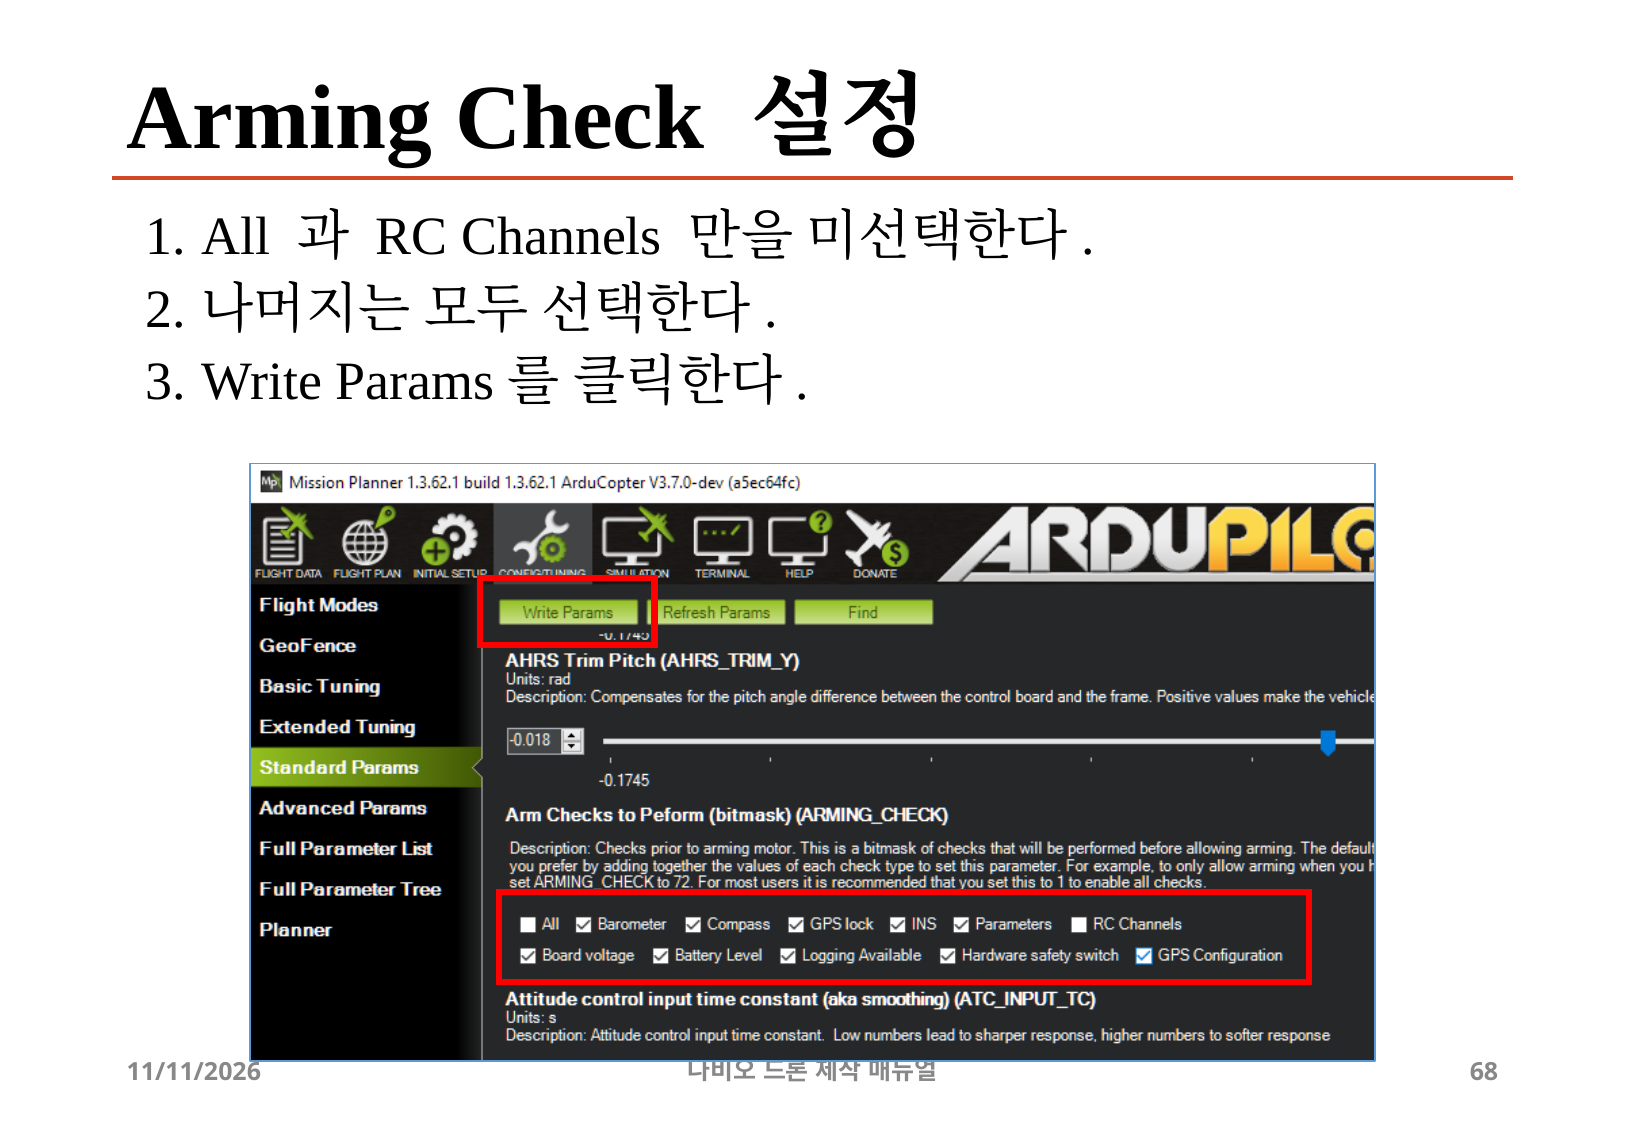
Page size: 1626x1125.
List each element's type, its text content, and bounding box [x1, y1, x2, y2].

footer 나비오 드론 제작 매뉴얼 [538, 1069, 1087, 1103]
title Arming Check 설정 [111, 59, 1514, 179]
list All 과 RC Channels 만을 미선택한다. 나머지는 모두 선택한다. Write Params를 클릭한다. [111, 205, 1514, 453]
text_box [250, 463, 1375, 1061]
slide_number 68 [1433, 1042, 1514, 1103]
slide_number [111, 1042, 303, 1103]
